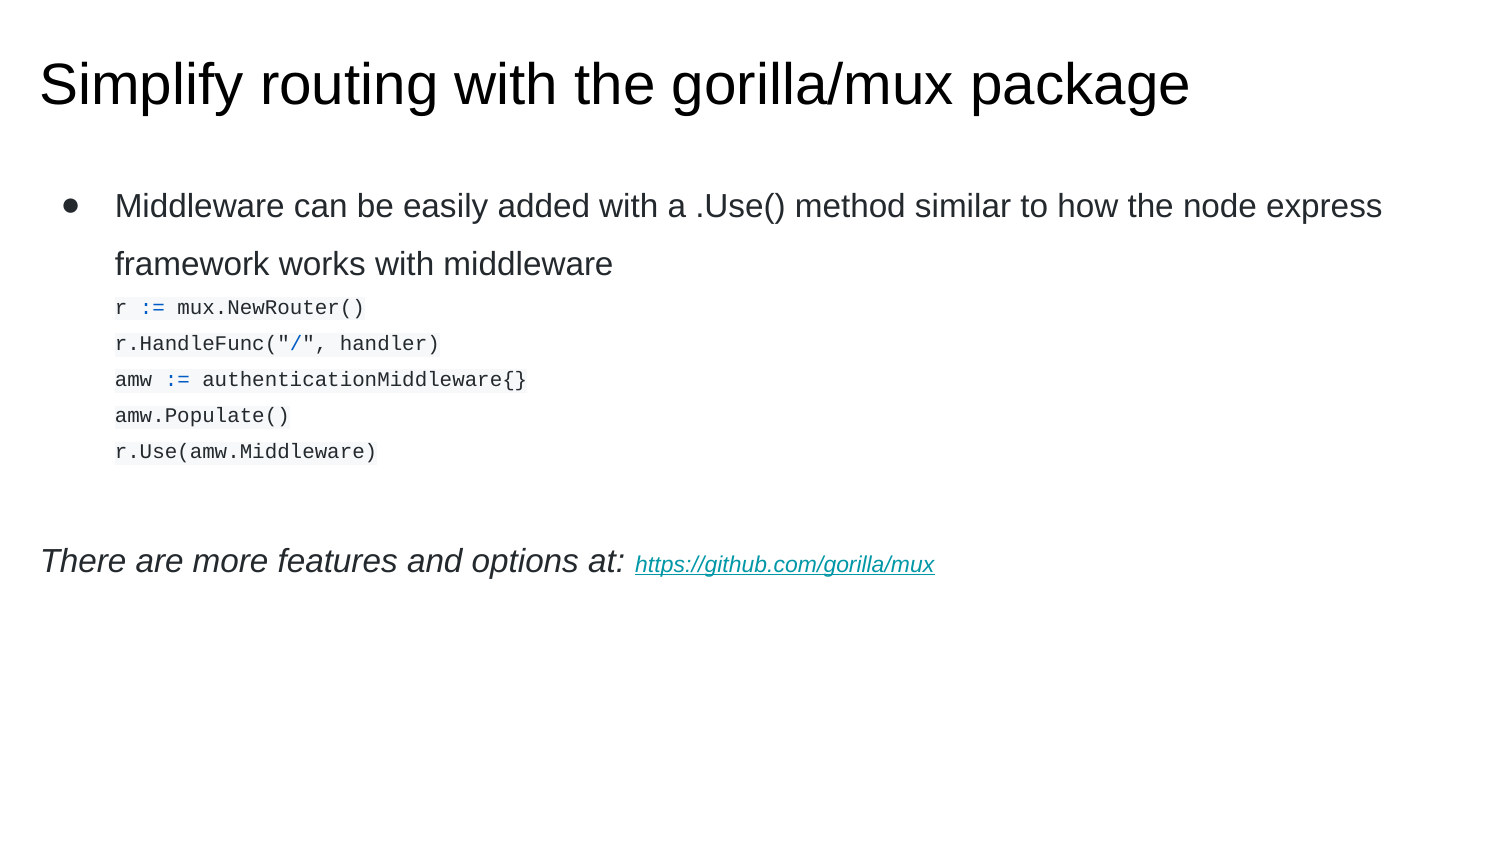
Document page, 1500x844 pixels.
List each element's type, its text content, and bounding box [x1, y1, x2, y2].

title Simplify routing with the gorilla/mux package [24, 31, 1442, 126]
list Middleware can be easily added with a .Use() method similar to how the node express framework works with middleware r := mux.NewRouter() r.HandleFunc("/", handler) amw := authenticationMiddleware{} amw.Populate() r.Use(amw.Middleware) There are more features and options at: https://github.com/gorilla/mux [24, 151, 1500, 750]
